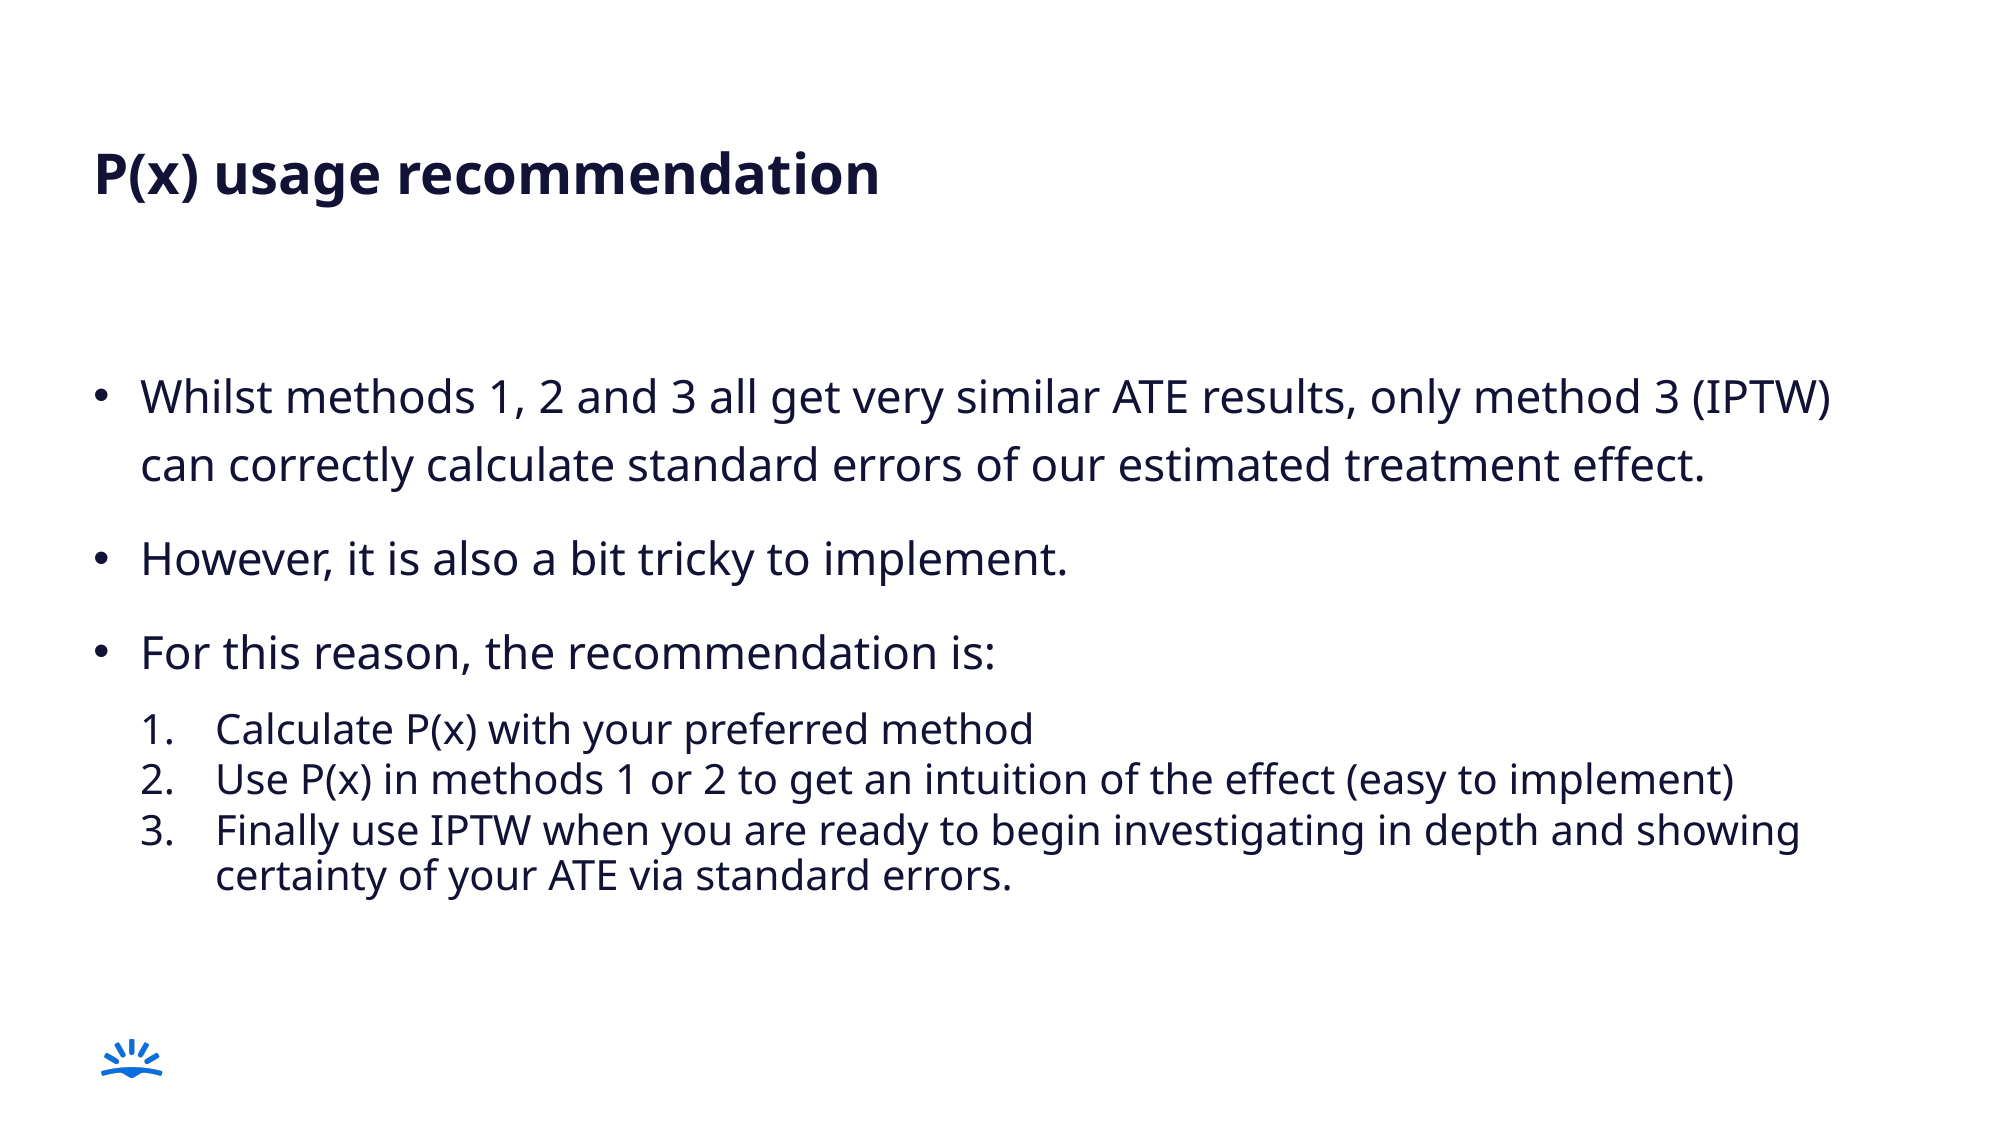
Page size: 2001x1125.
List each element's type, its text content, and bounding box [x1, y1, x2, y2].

list Whilst methods 1, 2 and 3 all get very similar ATE results, only method 3 (IPTW) can correctly calculate standard errors of our estimated treatment effect. However, it is also a bit tricky to implement. For this reason, the recommendation is: Calculate P(x) with your preferred method Use P(x) in methods 1 or 2 to get an intuition of the effect (easy to implement) Finally use IPTW when you are ready to begin investigating in depth and showing certainty of your ATE via standard errors. [93, 353, 1844, 908]
picture [97, 1035, 166, 1082]
list P(x) usage recommendation [93, 132, 1186, 199]
